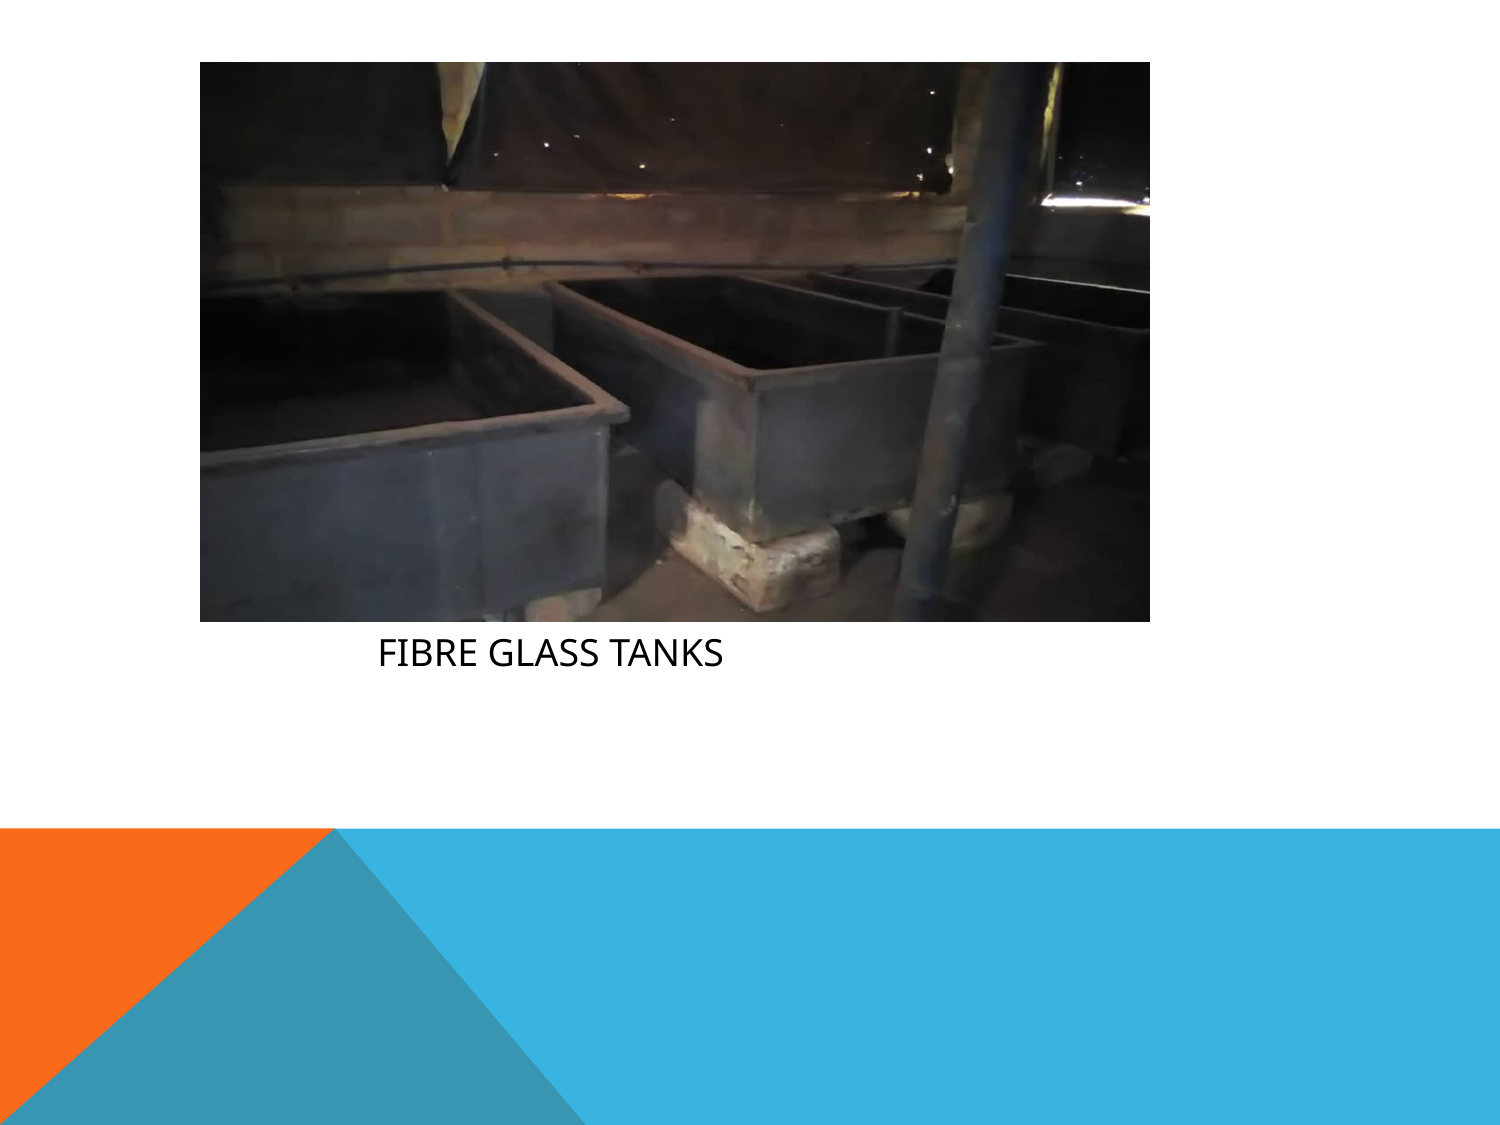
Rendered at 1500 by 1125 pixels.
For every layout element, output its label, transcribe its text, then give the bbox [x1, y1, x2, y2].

text_box FIBRE GLASS TANKS [362, 630, 988, 682]
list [199, 62, 1151, 622]
